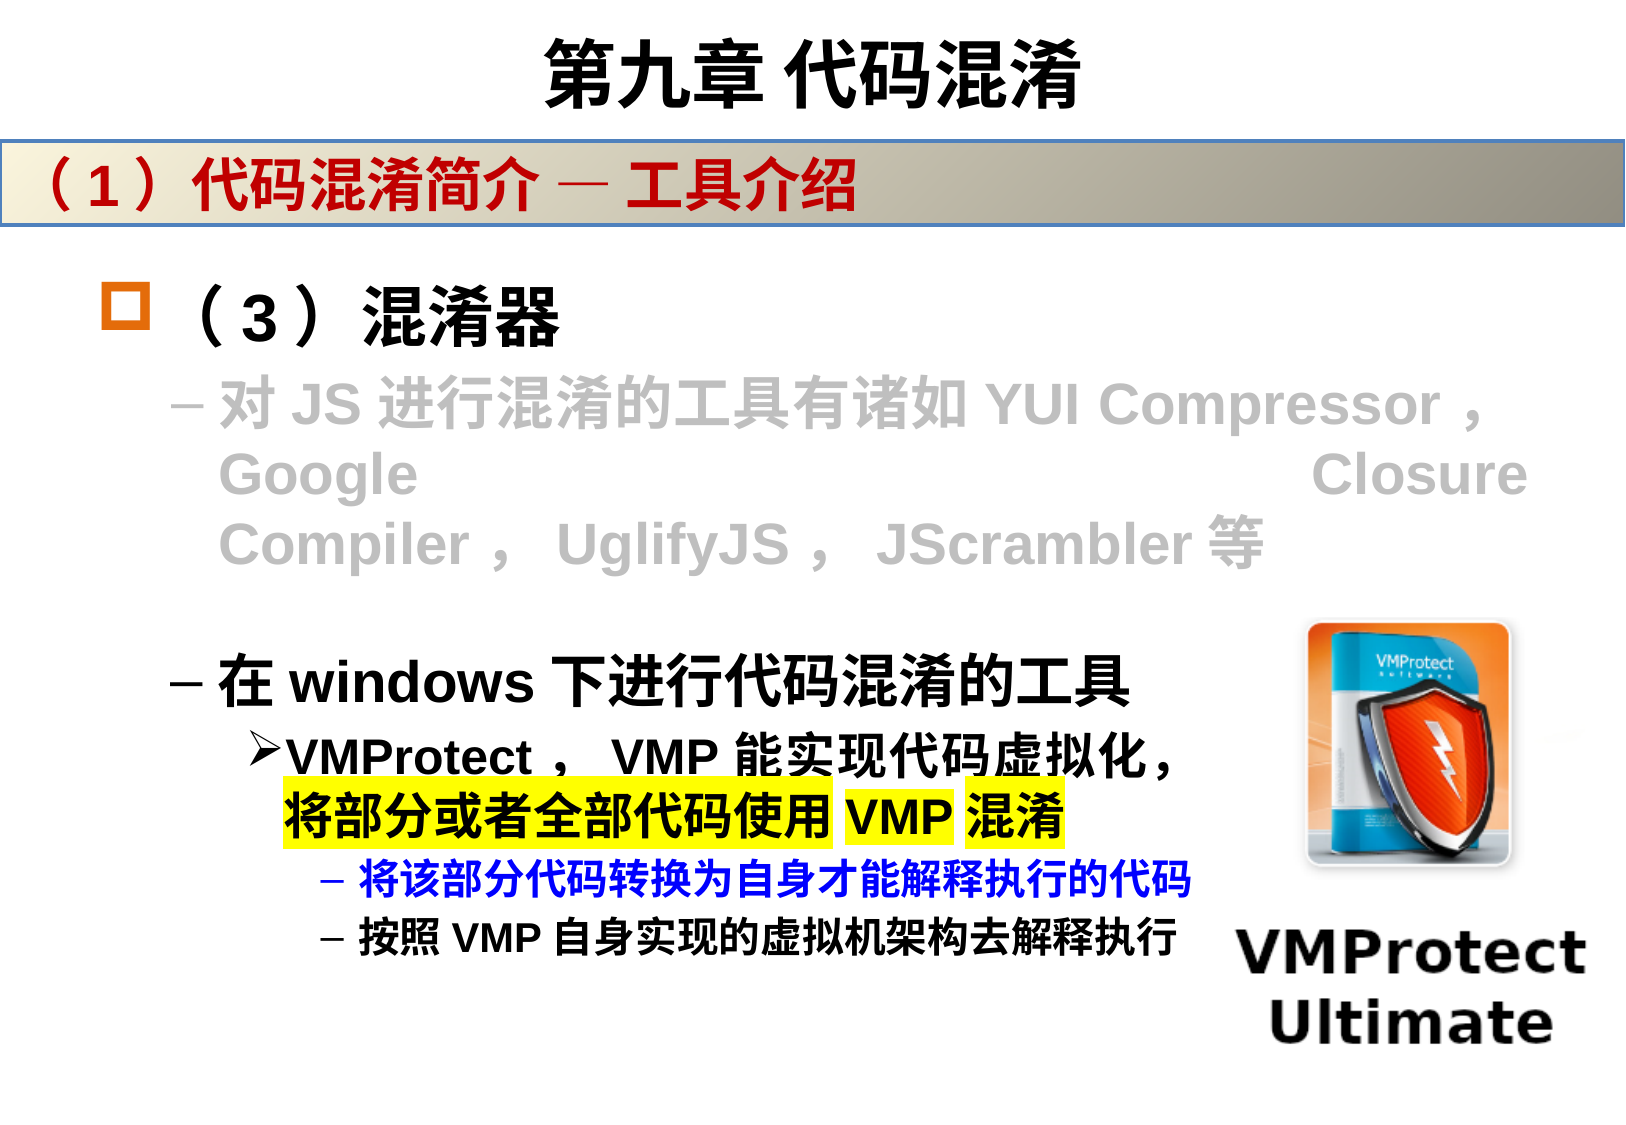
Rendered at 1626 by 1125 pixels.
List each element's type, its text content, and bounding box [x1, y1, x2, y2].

picture [1225, 616, 1593, 1055]
text_box （1）代码混淆简介 — 工具介绍 [0, 139, 1625, 227]
list （3）混淆器 对JS进行混淆的工具有诸如YUI Compressor，Google Closure Compiler，UglifyJS，JScrambler等 [81, 267, 1544, 1071]
text_box 在windows下进行代码混淆的工具 VMProtect，VMP能实现代码虚拟化，将部分或者全部代码使用VMP混淆 将该部分代码转换为自身才能解释执行的代码 按照VMP自身实现的虚拟机架构去解释执行 [80, 637, 1215, 1035]
title 第九章 代码混淆 [81, 19, 1544, 126]
